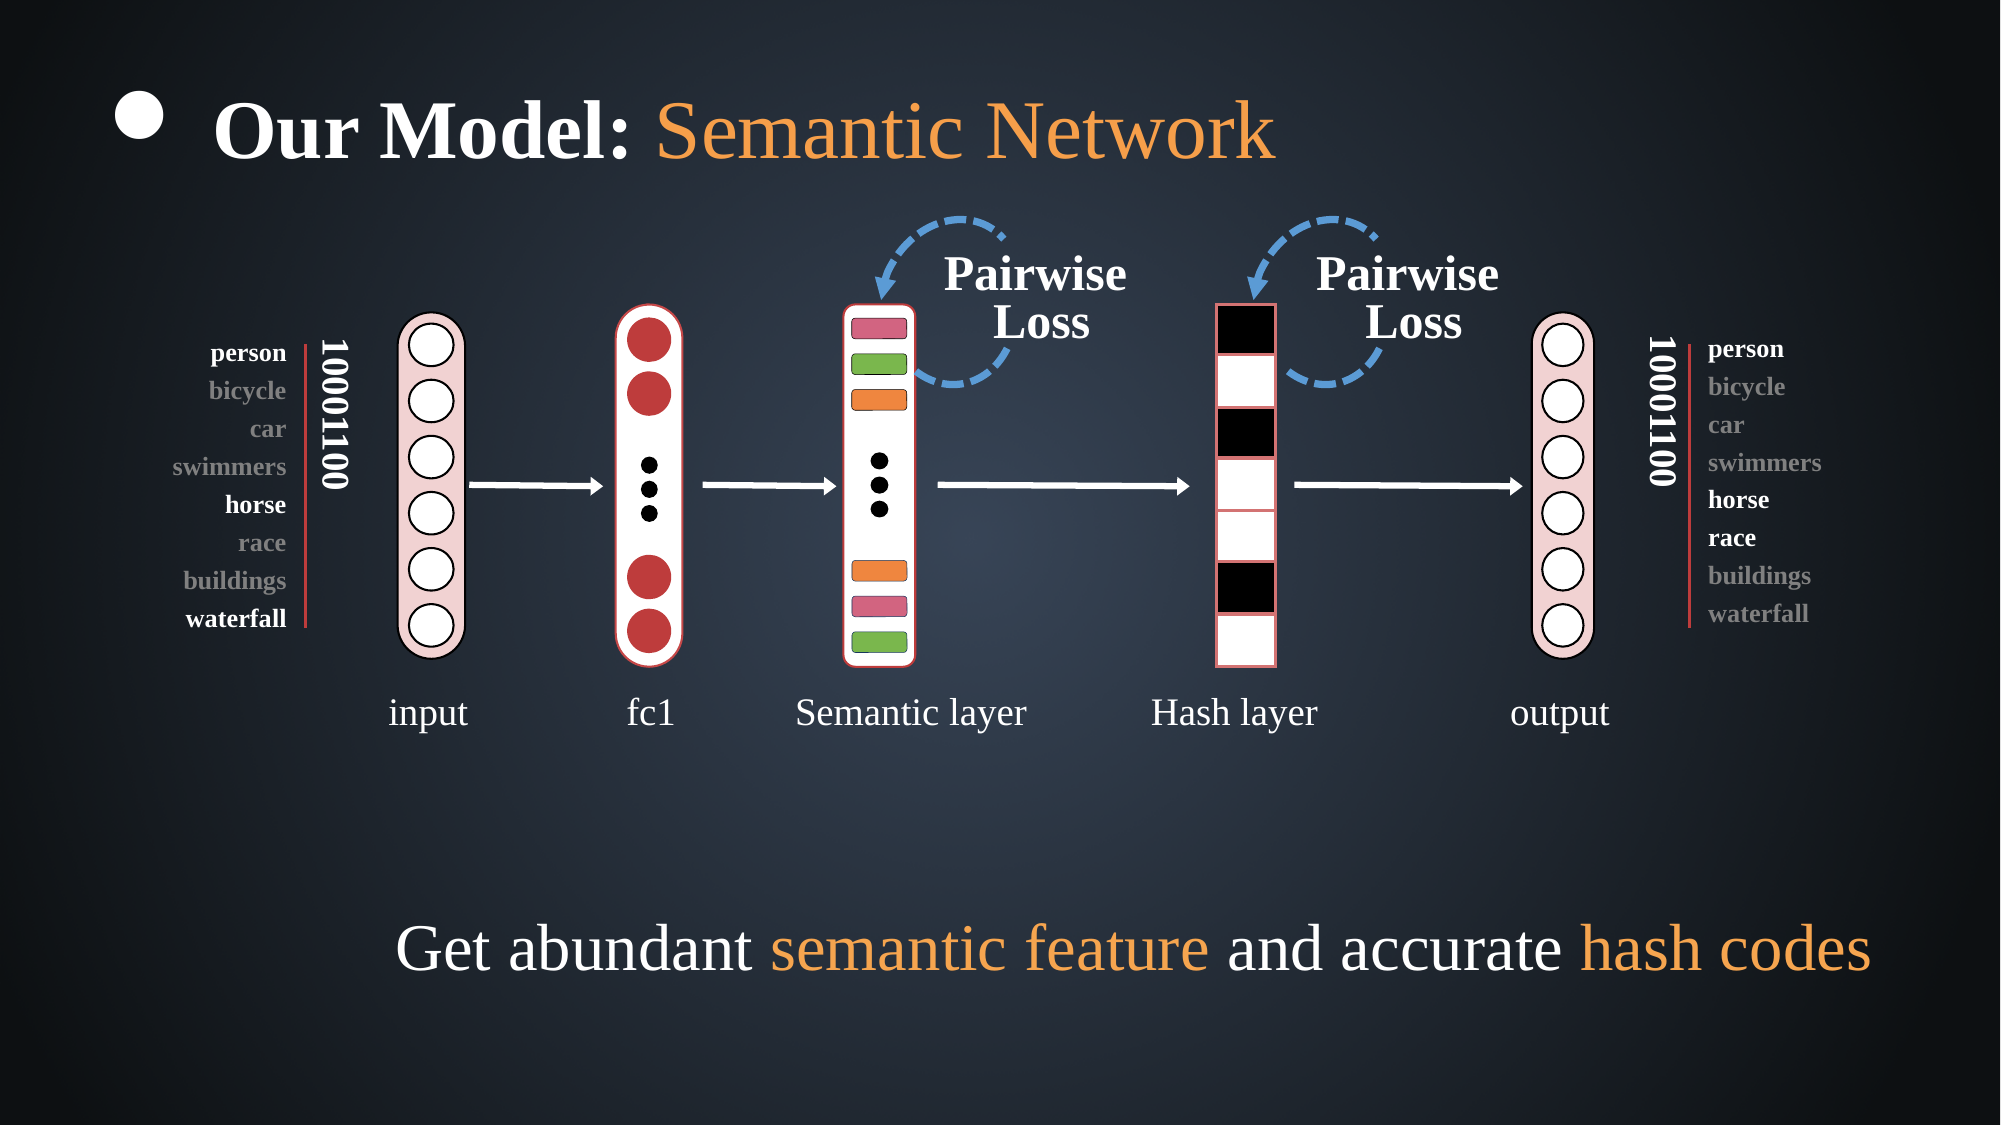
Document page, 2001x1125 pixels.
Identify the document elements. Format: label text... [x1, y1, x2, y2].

text_box Our Model: Semantic Network [93, 68, 1293, 183]
text_box Semantic layer [780, 679, 1042, 741]
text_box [1531, 312, 1595, 659]
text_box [79, 378, 417, 602]
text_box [884, 216, 1168, 385]
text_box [1634, 317, 1858, 655]
picture [0, 0, 2001, 1125]
text_box Get abundant semantic feature and accurate hash codes [380, 896, 1888, 992]
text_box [615, 304, 683, 667]
text_box input [373, 679, 484, 741]
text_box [397, 312, 466, 659]
text_box output [1495, 679, 1625, 741]
text_box Hash layer [1136, 679, 1333, 741]
text_box fc1 [611, 679, 692, 741]
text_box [843, 304, 915, 667]
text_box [1256, 216, 1541, 385]
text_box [1216, 304, 1276, 667]
